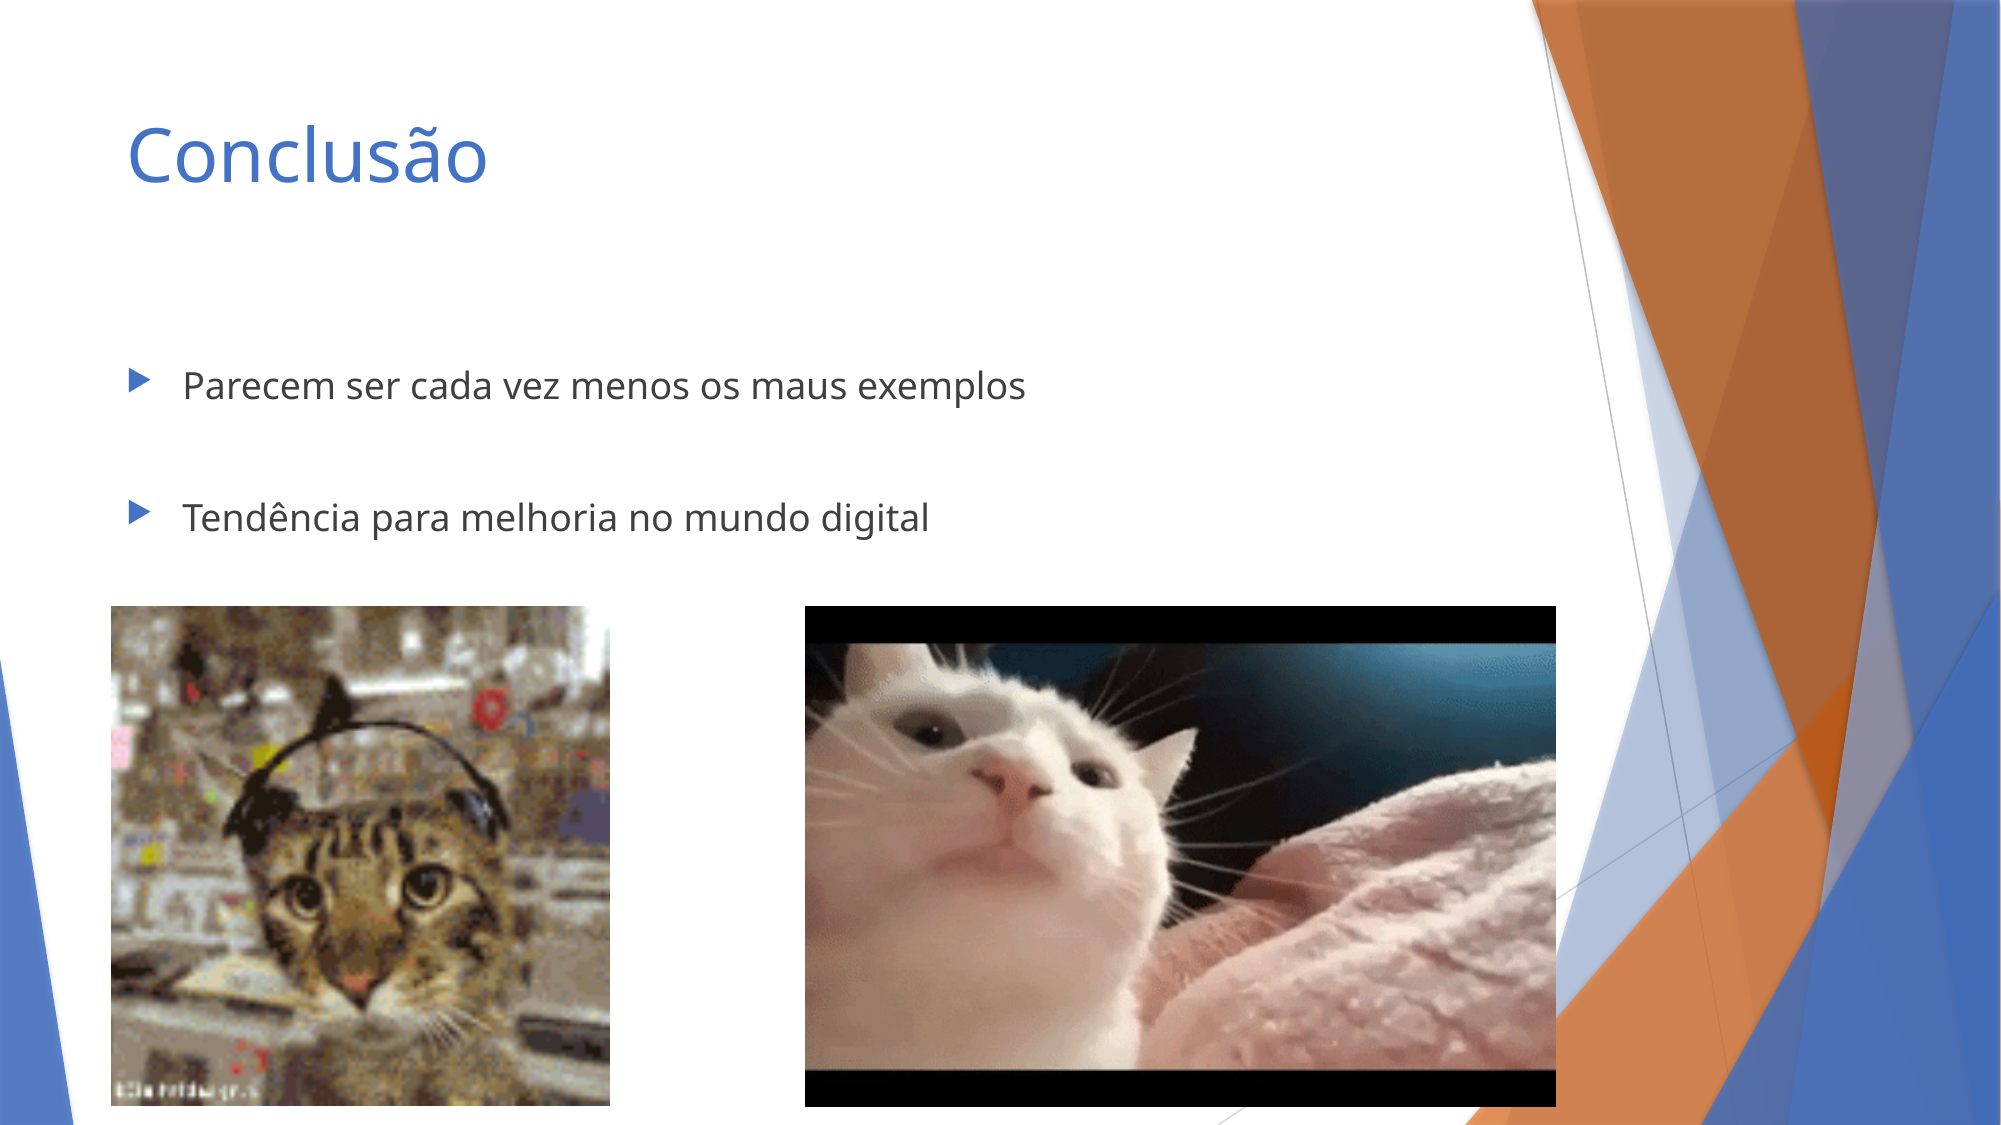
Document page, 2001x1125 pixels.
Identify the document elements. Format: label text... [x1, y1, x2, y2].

picture [804, 605, 1556, 1107]
title Conclusão [111, 99, 1522, 317]
list Parecem ser cada vez menos os maus exemplos Tendência para melhoria no mundo digital [111, 354, 1522, 992]
picture [110, 605, 611, 1106]
